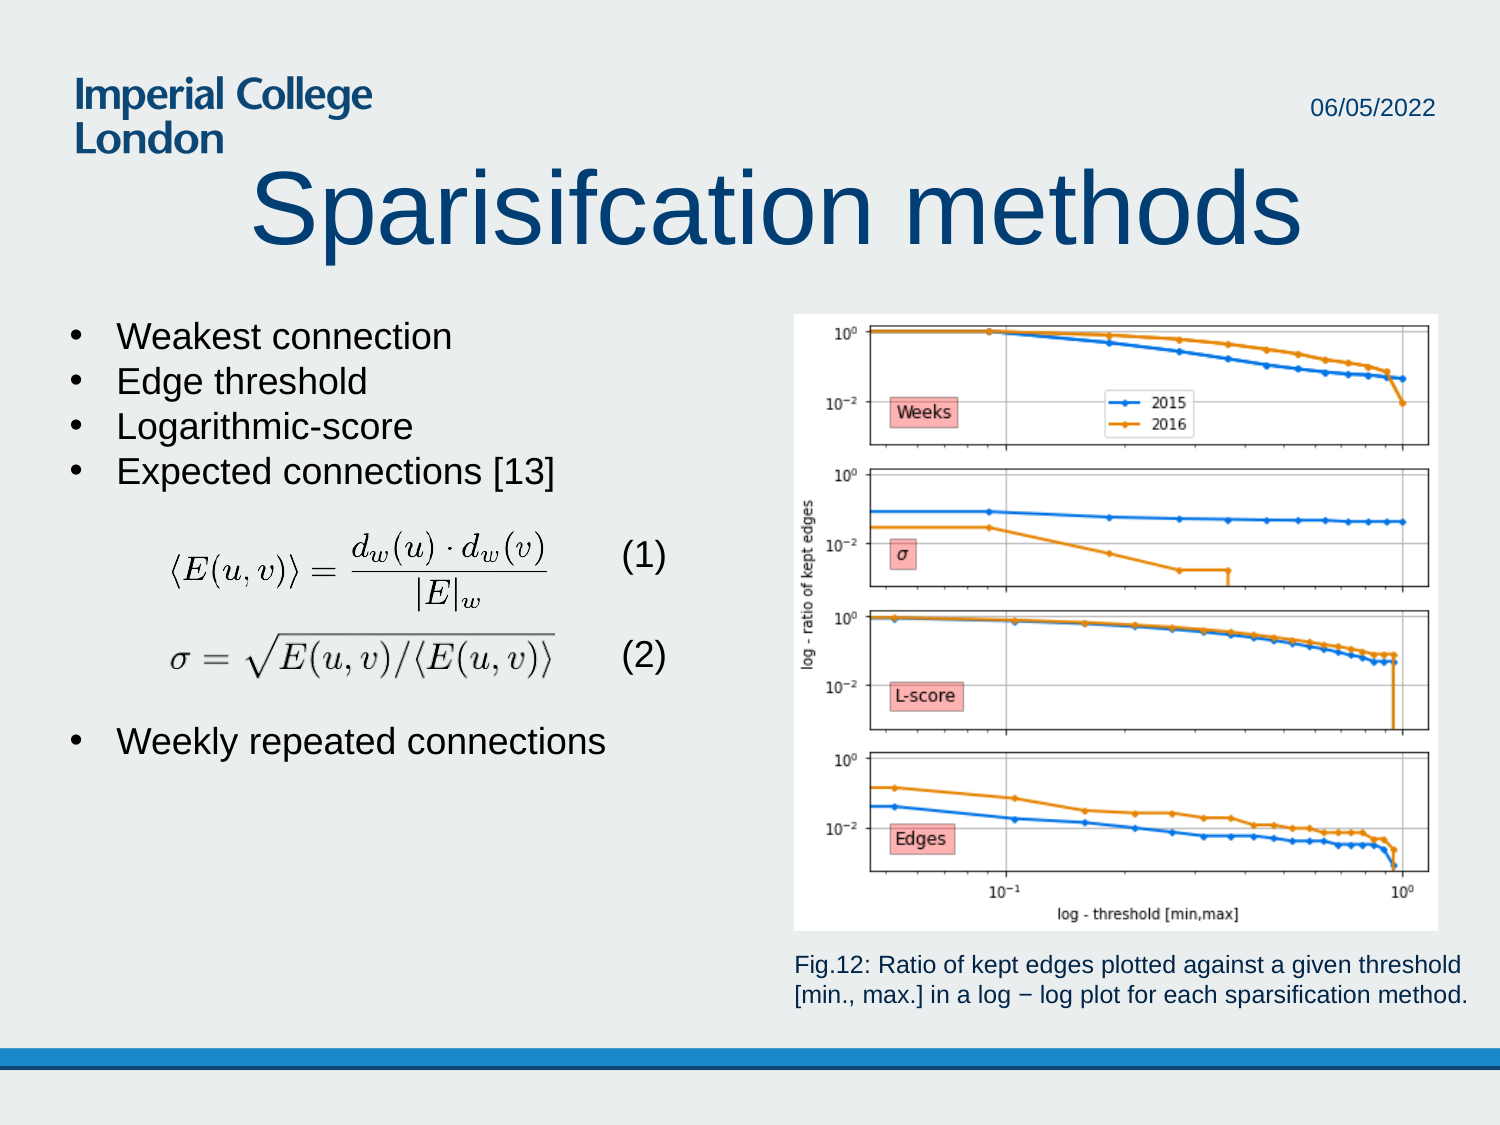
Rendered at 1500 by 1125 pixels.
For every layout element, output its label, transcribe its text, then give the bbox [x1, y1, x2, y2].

picture [0, 0, 1500, 1125]
text_box (2) [606, 622, 683, 682]
text_box (1) [606, 522, 683, 583]
picture [156, 489, 556, 712]
text_box Weakest connection Edge threshold Logarithmic-score Expected connections [13] Weekly repeated connections [54, 304, 805, 770]
text_box 06/05/2022 [1175, 91, 1437, 134]
list Fig.12: Ratio of kept edges plotted against a given threshold [min., max.] in a log − log plot for each sparsification method. [794, 948, 1500, 1067]
title Sparisifcation methods [249, 22, 1500, 376]
